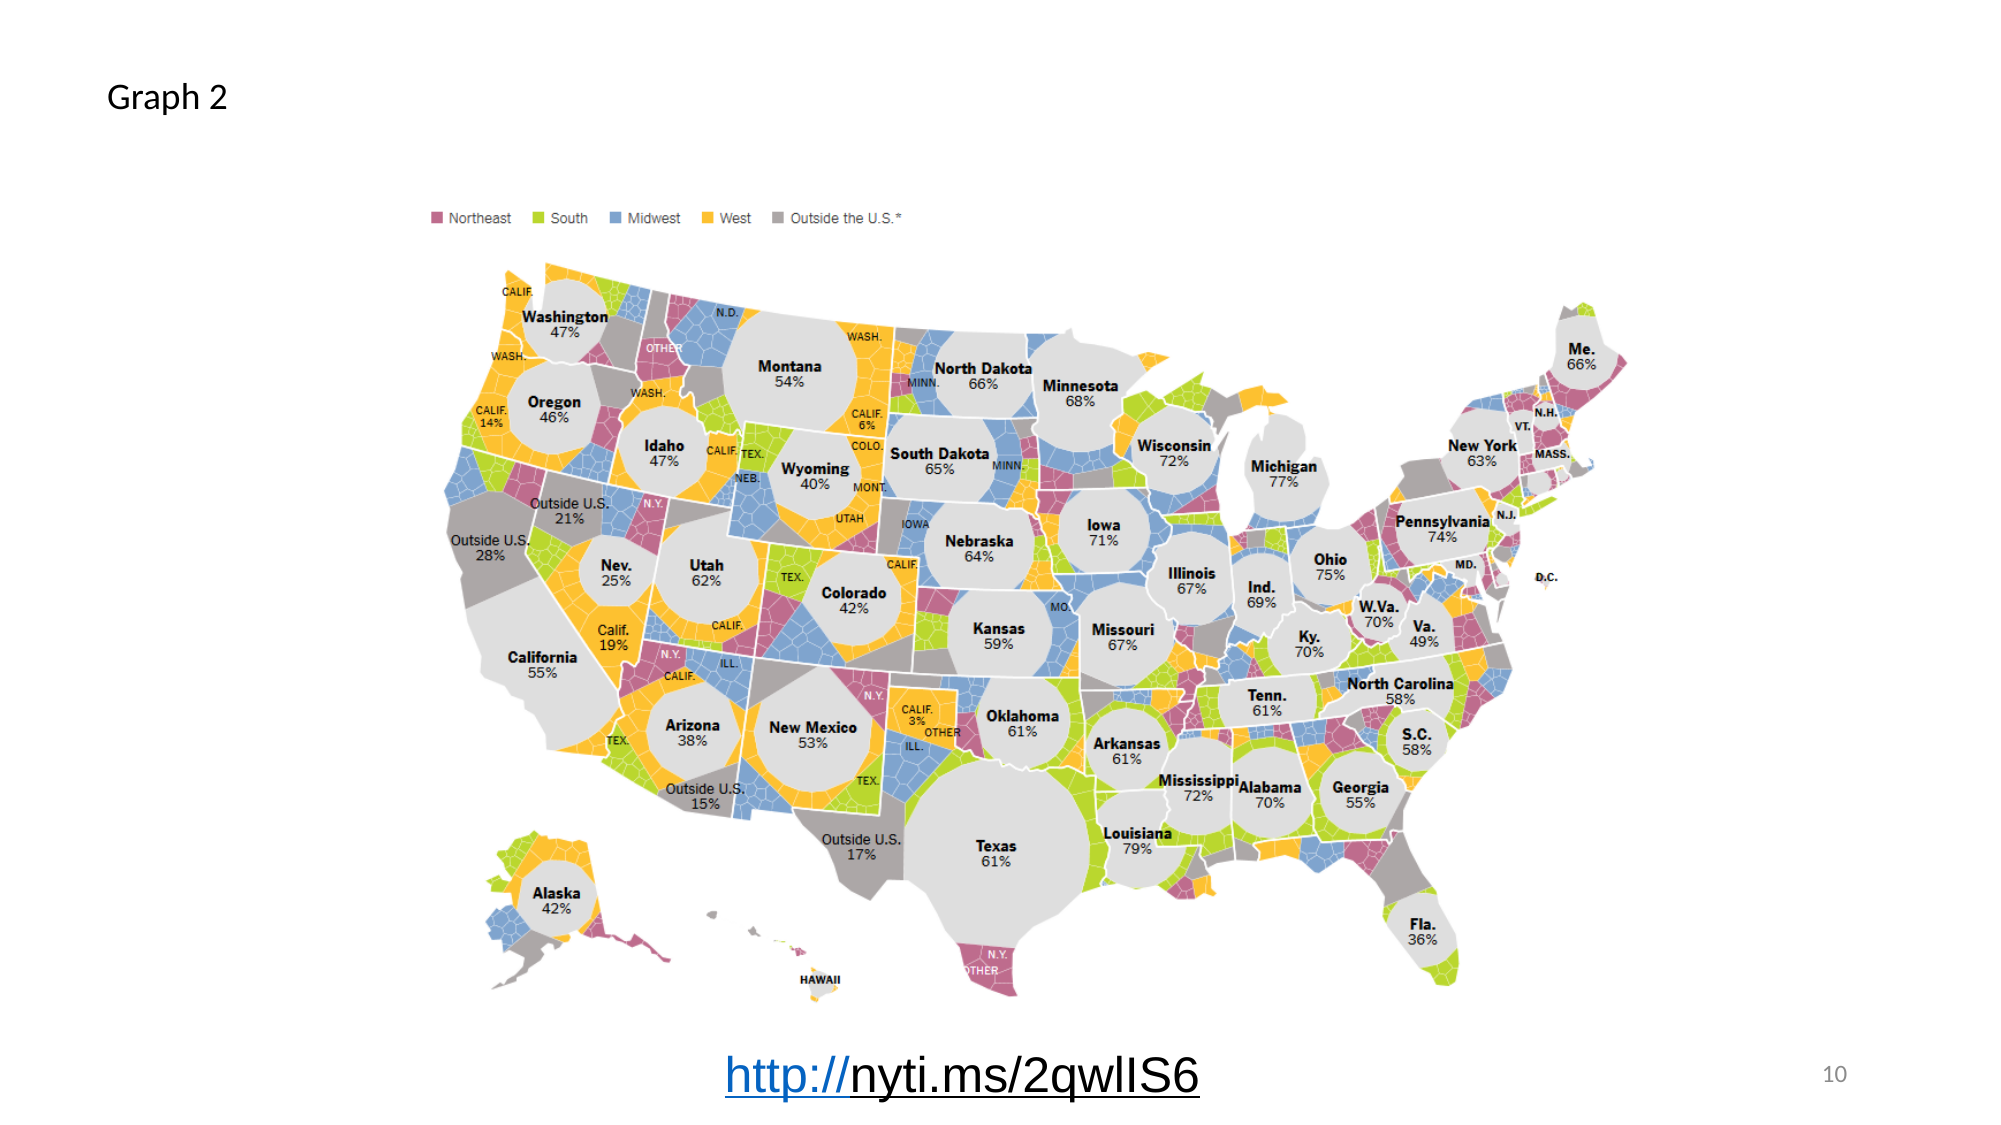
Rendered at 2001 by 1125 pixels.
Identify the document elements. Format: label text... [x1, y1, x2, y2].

slide_number 10 [1412, 1042, 1863, 1103]
text_box Graph 2 [92, 64, 244, 125]
picture [383, 198, 1667, 1017]
text_box http://nyti.ms/2qwlIS6 [722, 1042, 1220, 1103]
